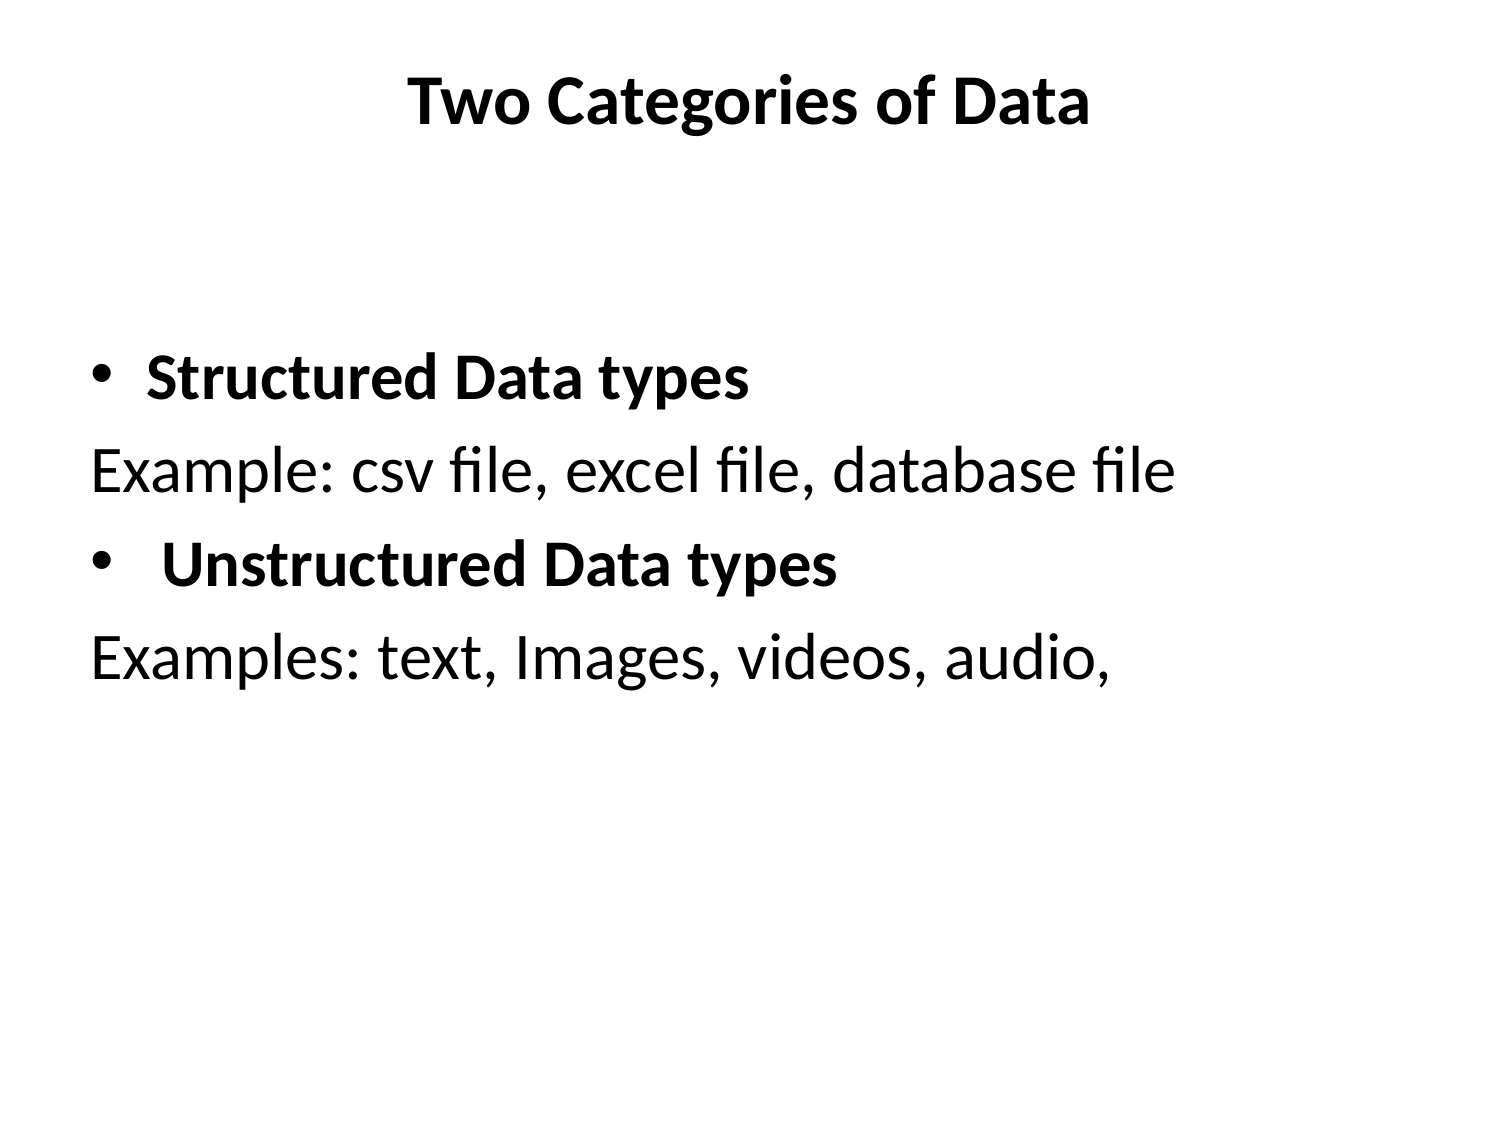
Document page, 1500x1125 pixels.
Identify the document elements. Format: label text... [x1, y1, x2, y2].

list Structured Data types Example: csv file, excel file, database file Unstructured Data types Examples: text, Images, videos, audio, [75, 324, 1425, 1005]
title Two Categories of Data [75, 45, 1425, 233]
